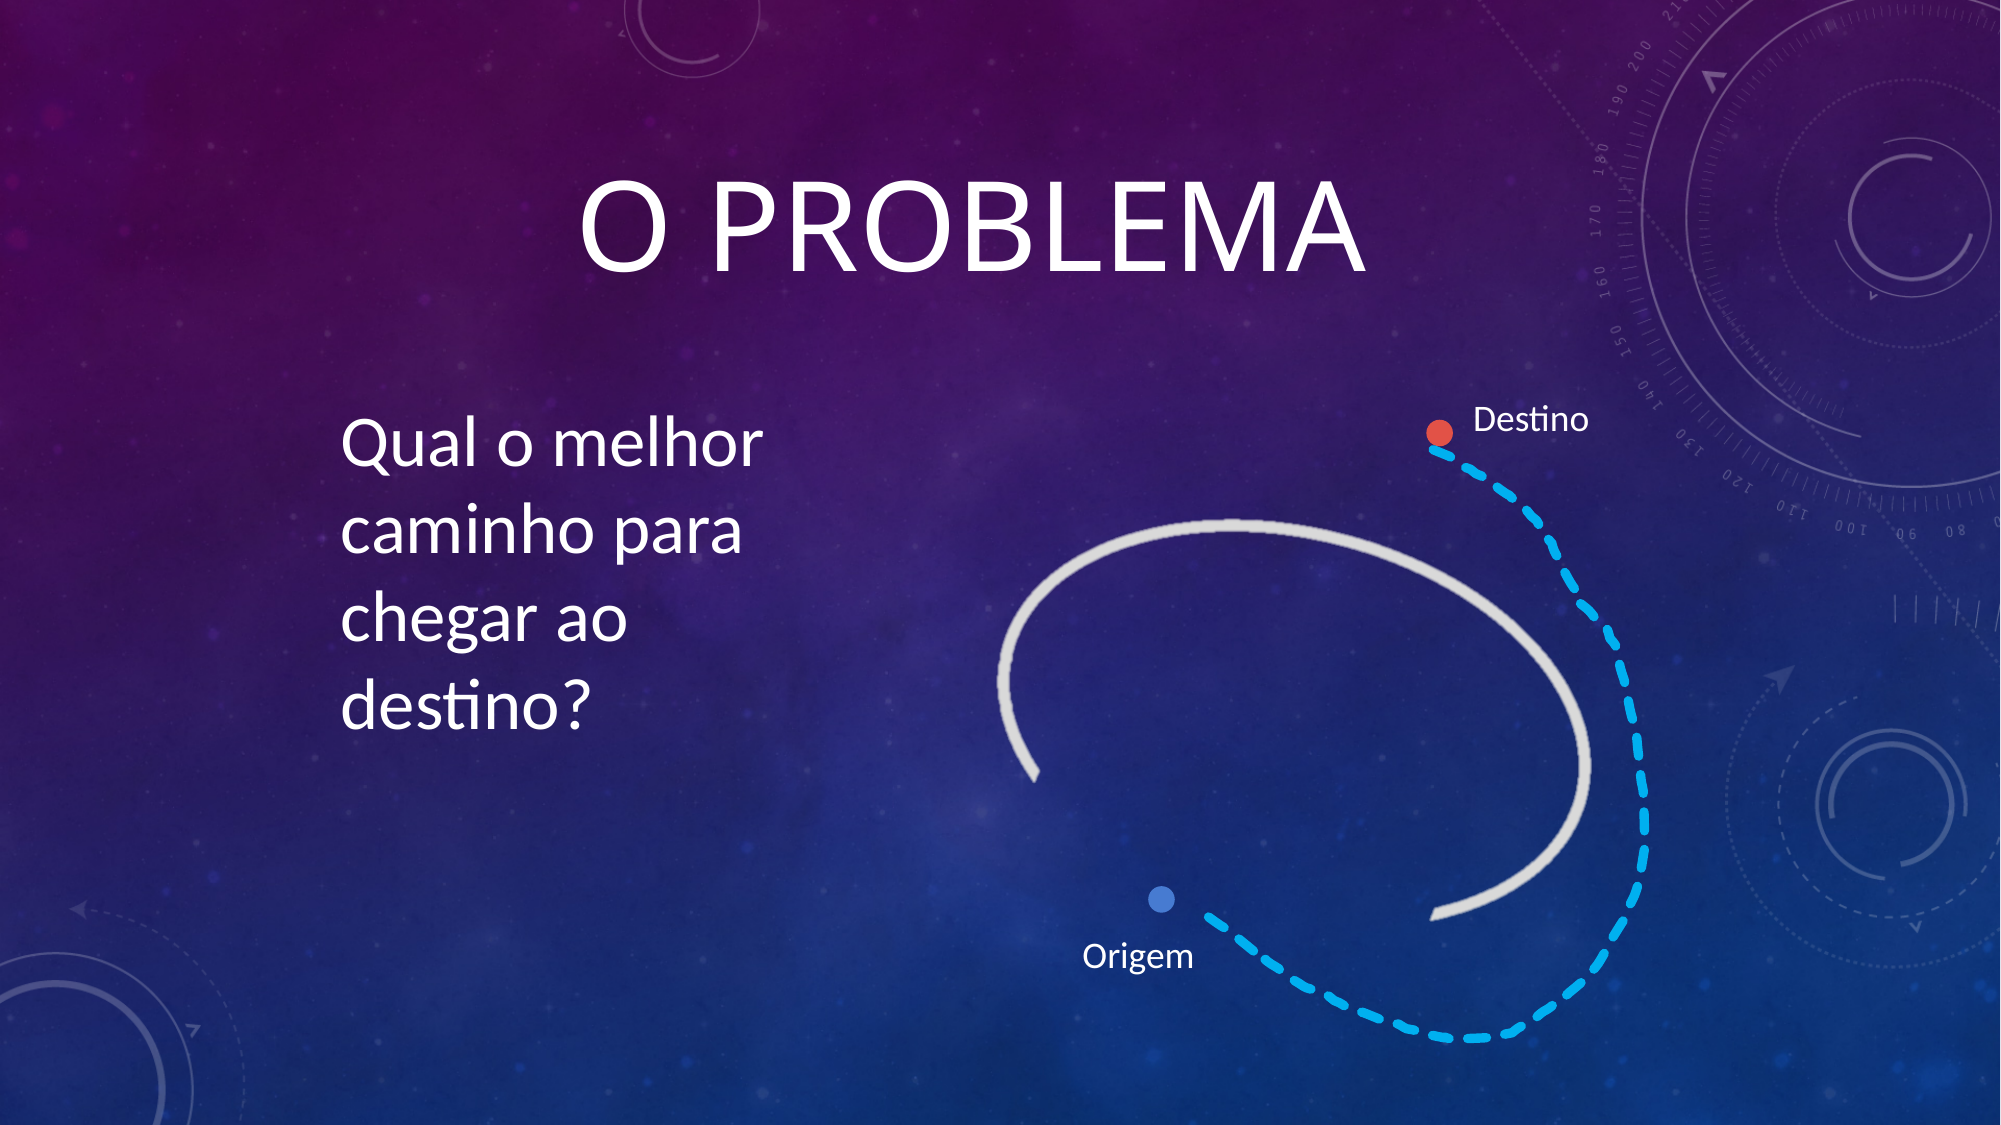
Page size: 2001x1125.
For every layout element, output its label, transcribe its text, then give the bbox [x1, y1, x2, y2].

text_box Destino [1458, 386, 1605, 423]
picture [0, 0, 2001, 1125]
list Qual o melhor caminho para chegar ao destino? [325, 269, 898, 868]
text_box [1428, 418, 1451, 423]
title O PROBLEMA [140, 102, 1803, 341]
